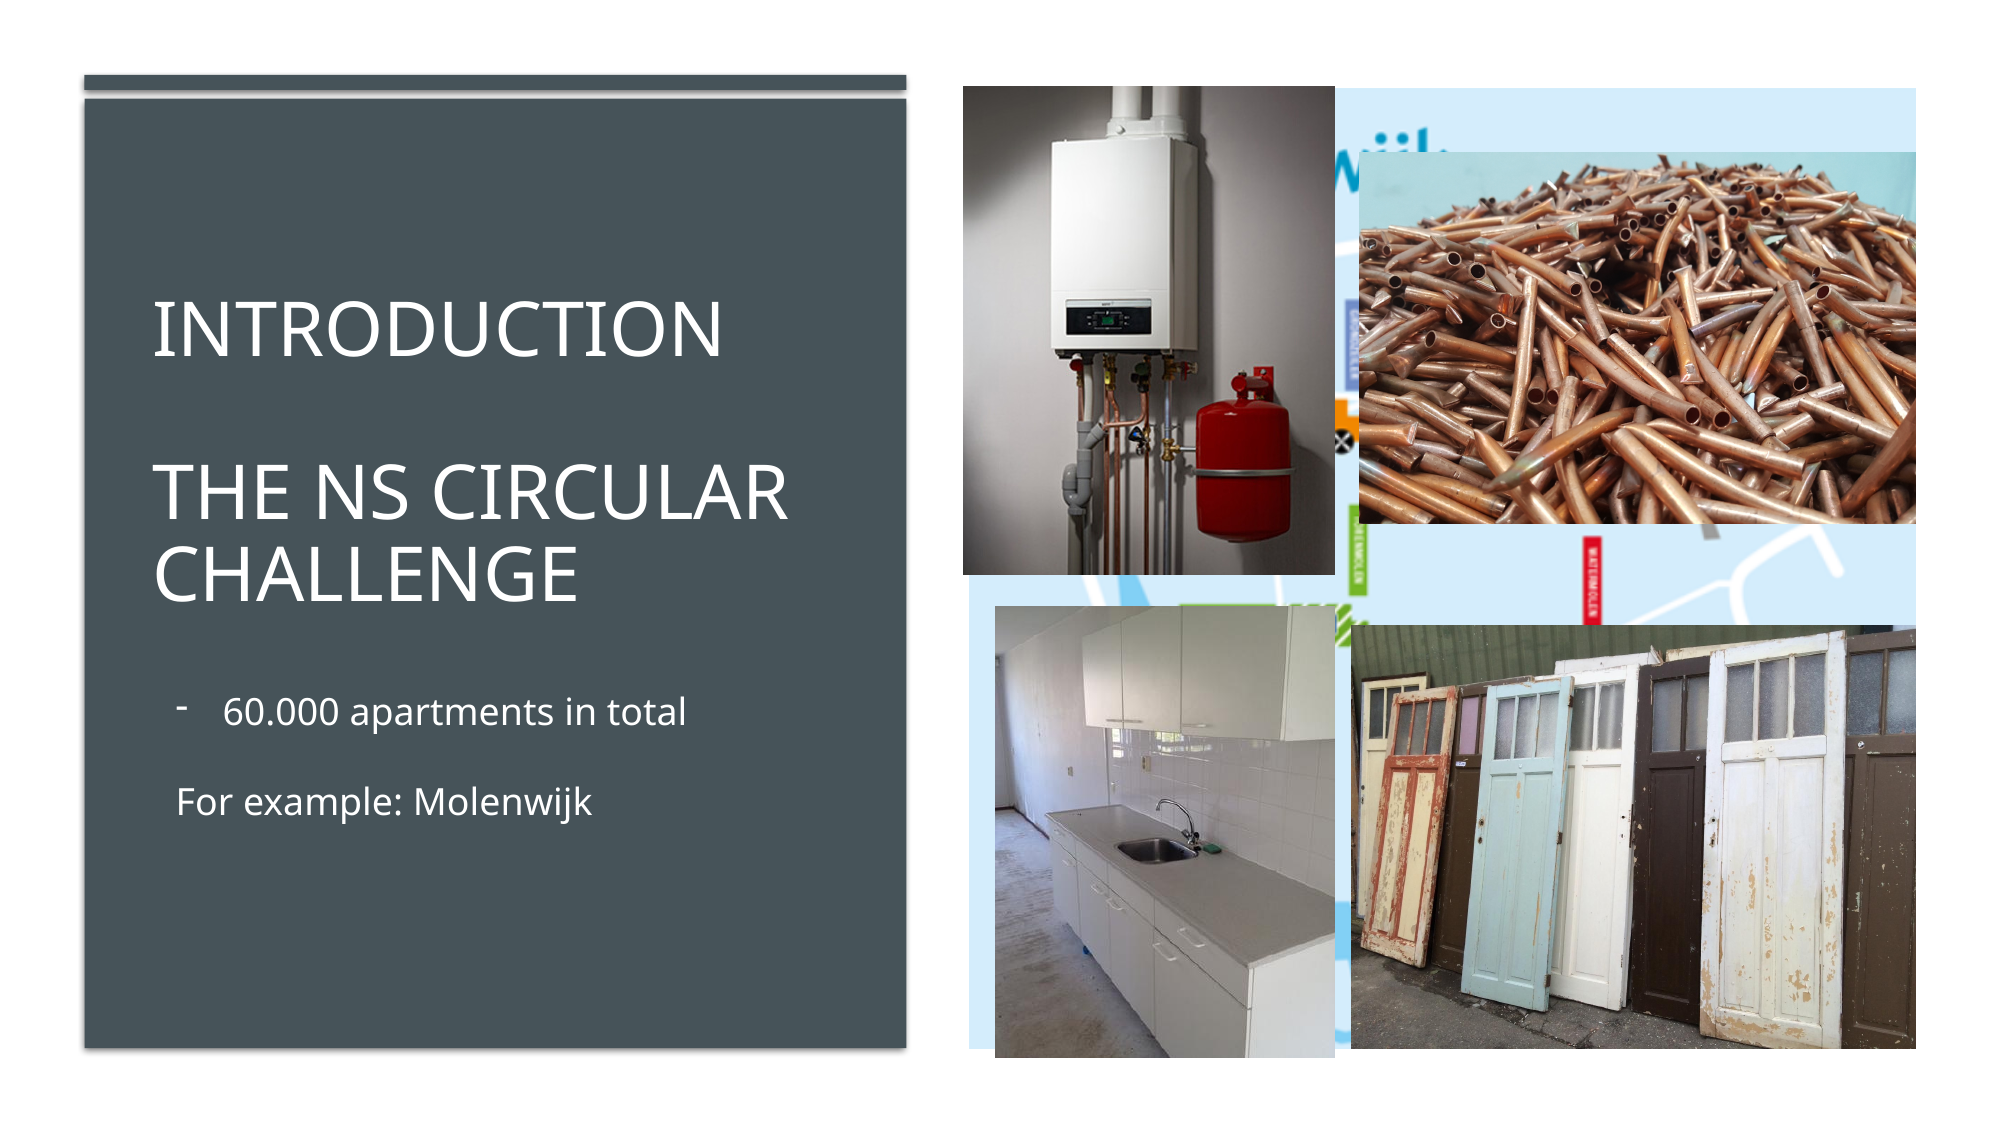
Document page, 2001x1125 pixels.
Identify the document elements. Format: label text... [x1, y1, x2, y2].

text_box [83, 74, 907, 91]
picture [963, 86, 1916, 1058]
text_box [84, 98, 907, 1049]
title Introduction The NS Circular Challenge [137, 232, 846, 626]
text_box 60.000 apartments in total For example: Molenwijk [160, 680, 767, 876]
text_box [0, 0, 2000, 1125]
